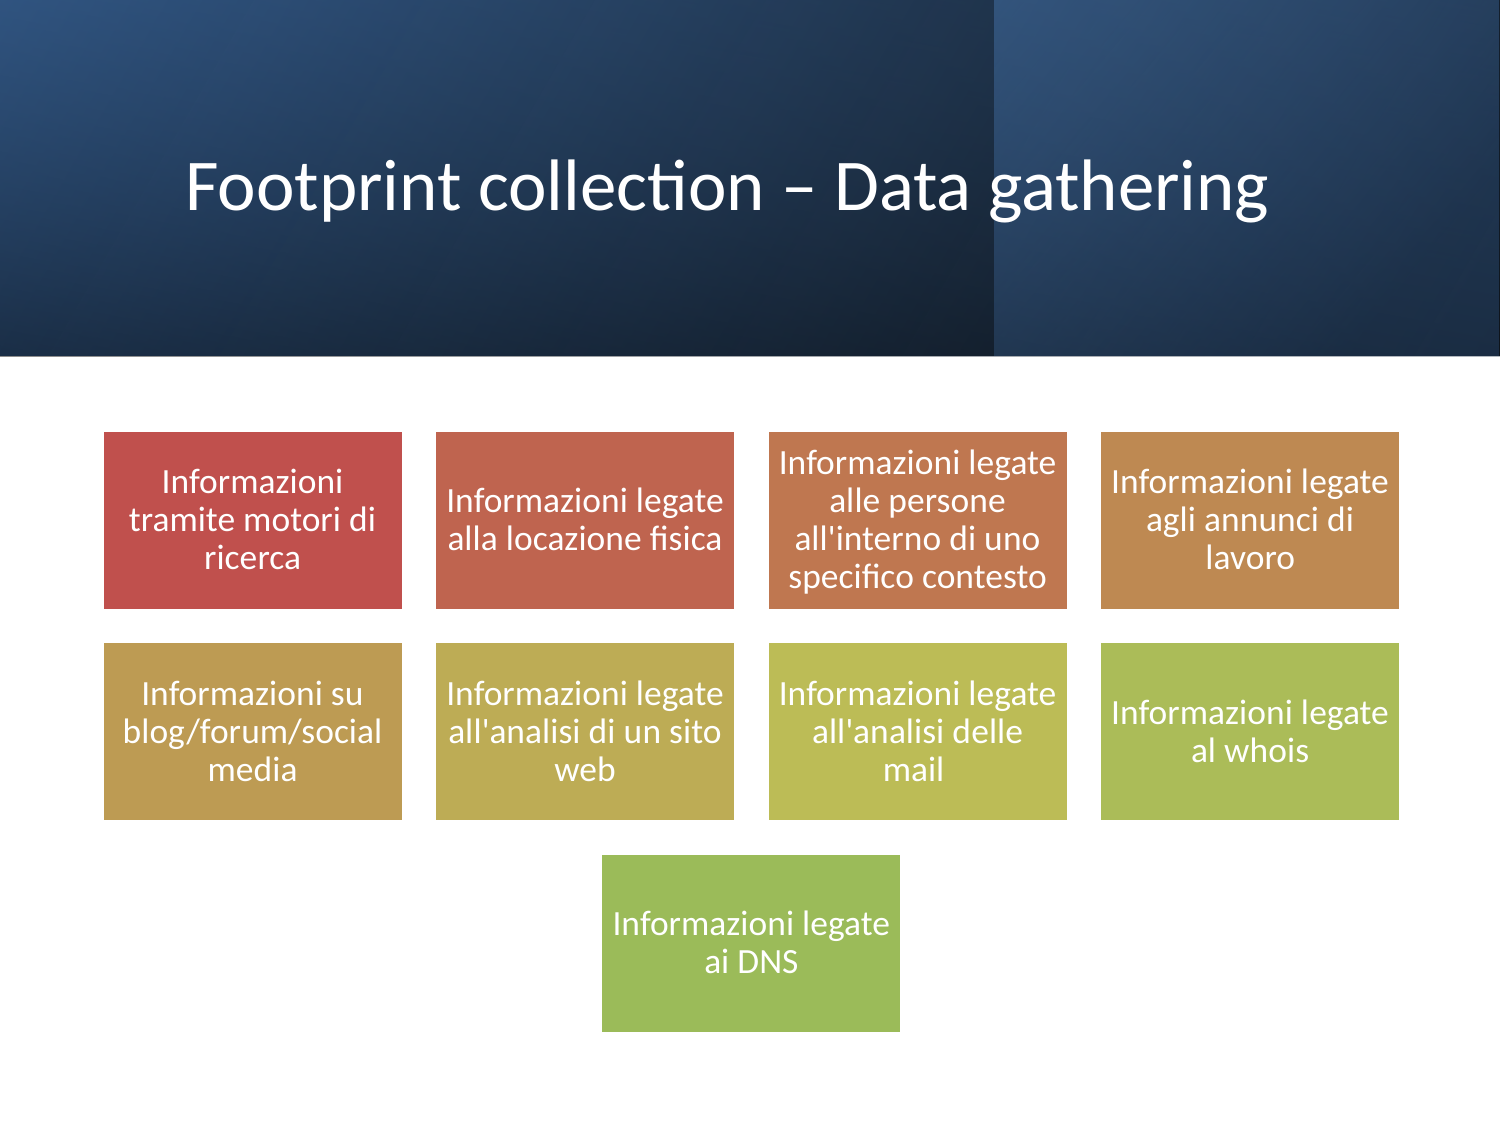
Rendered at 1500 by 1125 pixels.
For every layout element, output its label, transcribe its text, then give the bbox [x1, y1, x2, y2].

text_box [0, 0, 1500, 358]
title Footprint collection – Data gathering [170, 57, 1366, 316]
text_box [0, 358, 1500, 1125]
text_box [78, 428, 1424, 1035]
